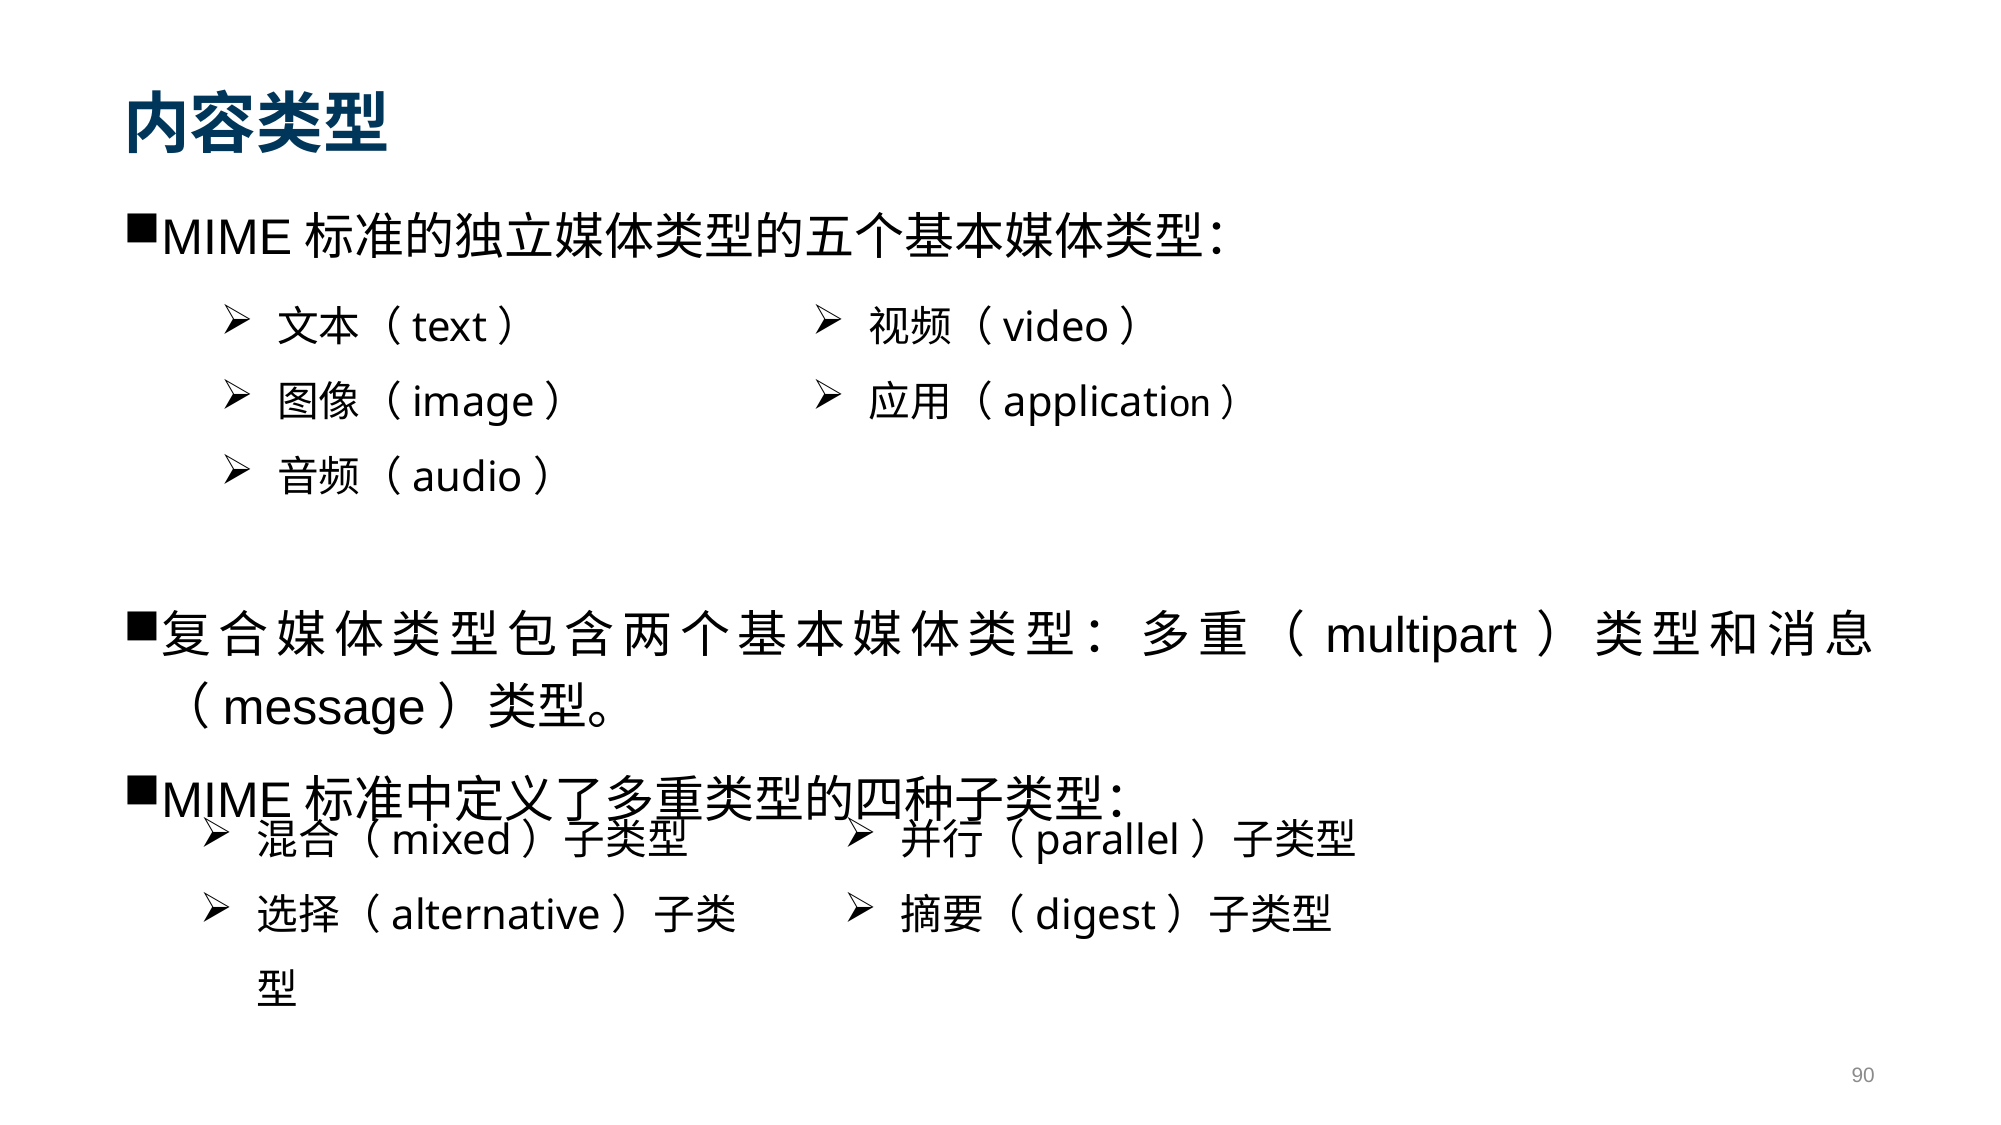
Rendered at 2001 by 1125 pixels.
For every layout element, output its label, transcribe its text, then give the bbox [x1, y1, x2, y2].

text_box 文本（text） 图像（image） 音频（audio） 视频（video） 应用（application） [131, 267, 1344, 554]
slide_number 90 [1274, 1051, 1890, 1097]
text_box 混合（mixed）子类型 选择（alternative）子类型 并行（parallel）子类型 摘要（digest）子类型 [110, 780, 1428, 1049]
title 内容类型 [108, 21, 1890, 169]
list MIME标准的独立媒体类型的五个基本媒体类型： 复合媒体类型包含两个基本媒体类型：多重（multipart）类型和消息（message）类型。 MIME标准中定义了多重类型的四种子类型： [108, 185, 1890, 1007]
